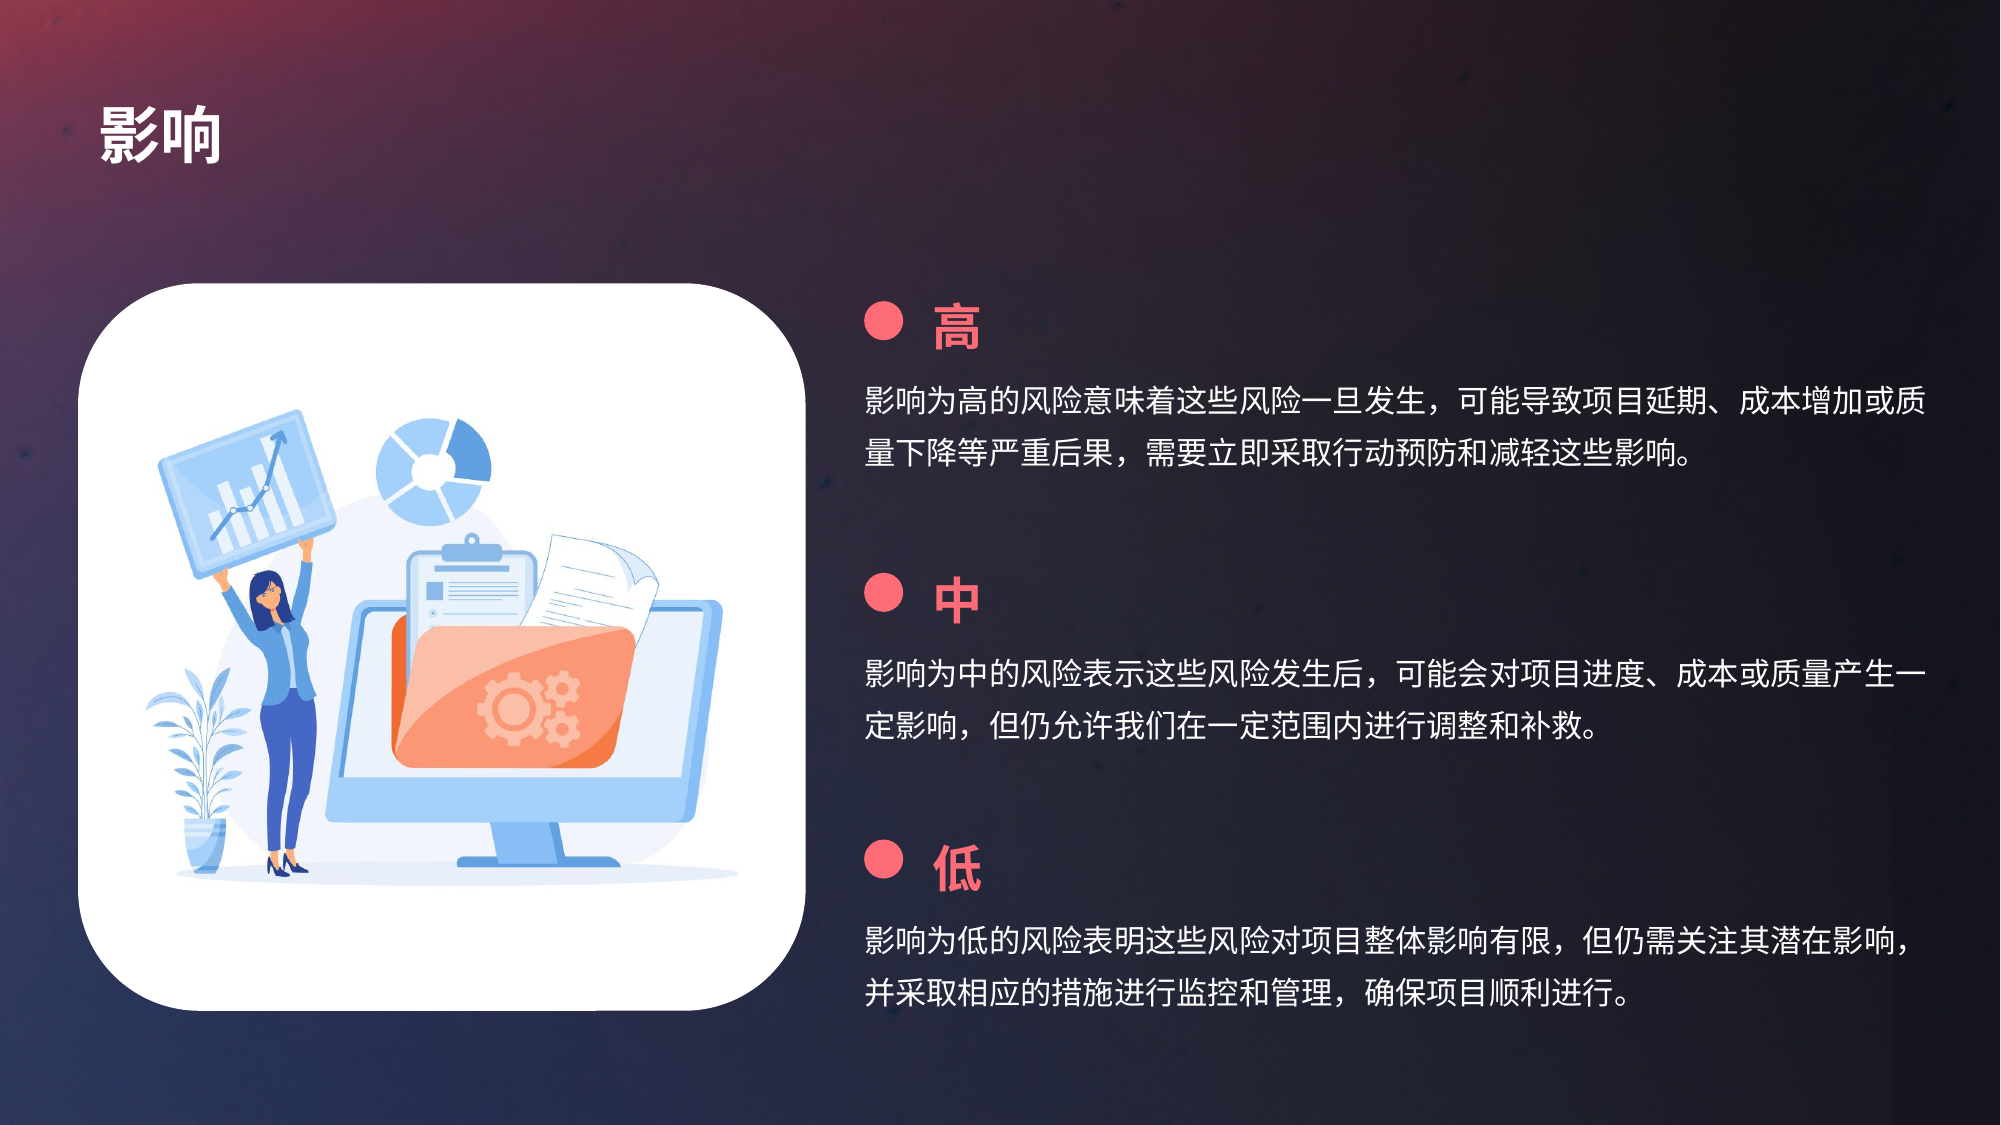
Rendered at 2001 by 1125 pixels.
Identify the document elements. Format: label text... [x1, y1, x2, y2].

text_box 高 [912, 266, 1897, 366]
picture [0, 0, 2001, 1125]
text_box [864, 301, 904, 341]
text_box 低 [912, 800, 1897, 906]
text_box 中 [912, 535, 1897, 639]
text_box 影响为中的风险表示这些风险发生后，可能会对项目进度、成本或质量产生一定影响，但仍允许我们在一定范围内进行调整和补救。 [864, 639, 1927, 790]
text_box [864, 572, 904, 612]
text_box 影响为低的风险表明这些风险对项目整体影响有限，但仍需关注其潜在影响，并采取相应的措施进行监控和管理，确保项目顺利进行。 [864, 906, 1927, 1057]
text_box 影响 [78, 43, 1922, 194]
text_box 影响为高的风险意味着这些风险一旦发生，可能导致项目延期、成本增加或质量下降等严重后果，需要立即采取行动预防和减轻这些影响。 [864, 366, 1927, 517]
text_box [864, 839, 904, 879]
